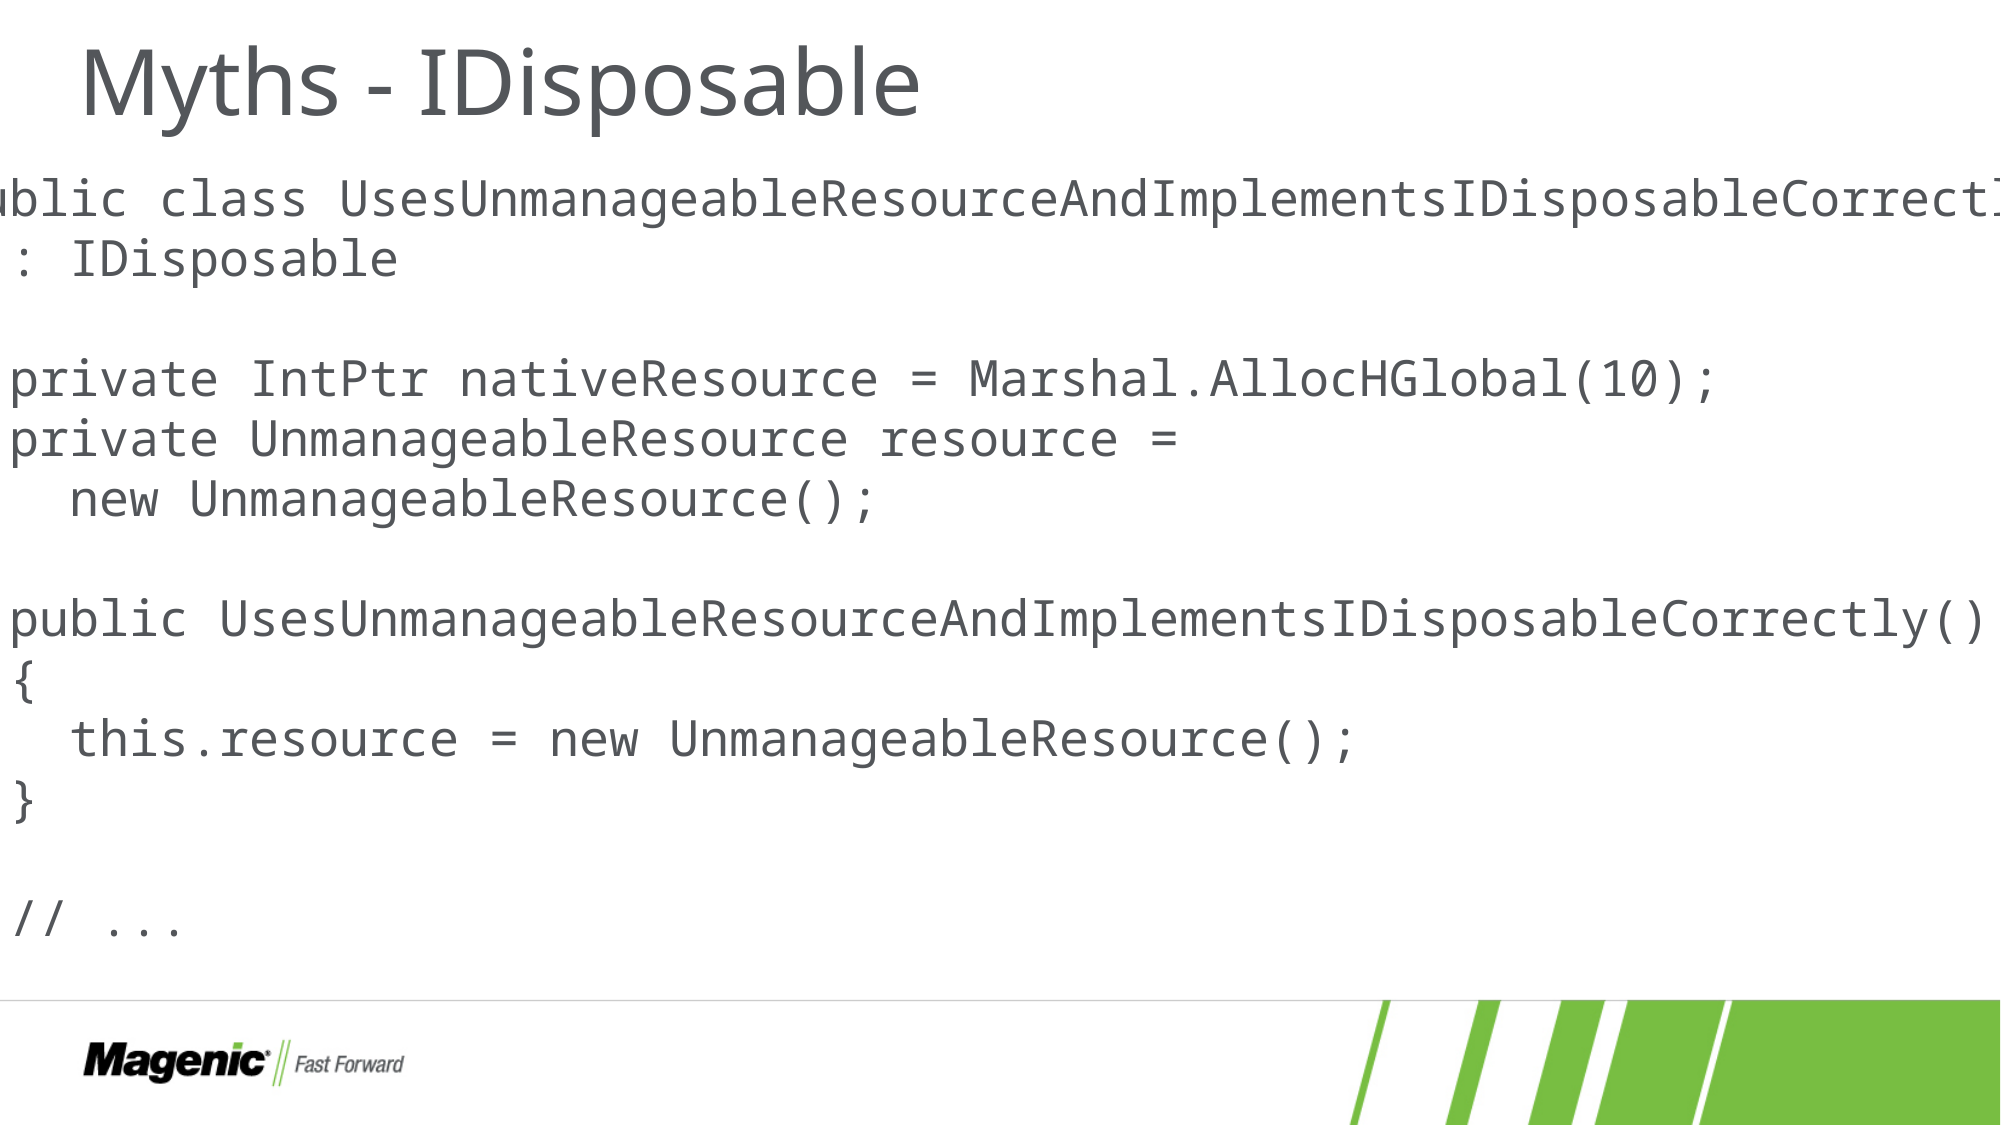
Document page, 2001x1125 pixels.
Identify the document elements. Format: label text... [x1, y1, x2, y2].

text_box public class UsesUnmanageableResourceAndImplementsIDisposableCorrectly : IDisposable { private IntPtr nativeResource = Marshal.AllocHGlobal(10); private UnmanageableResource resource = new UnmanageableResource(); public UsesUnmanageableResourceAndImplementsIDisposableCorrectly() { this.resource = new UnmanageableResource(); } // ... [0, 159, 2000, 954]
picture [0, 0, 2001, 1125]
title Myths - IDisposable [63, 41, 1938, 131]
